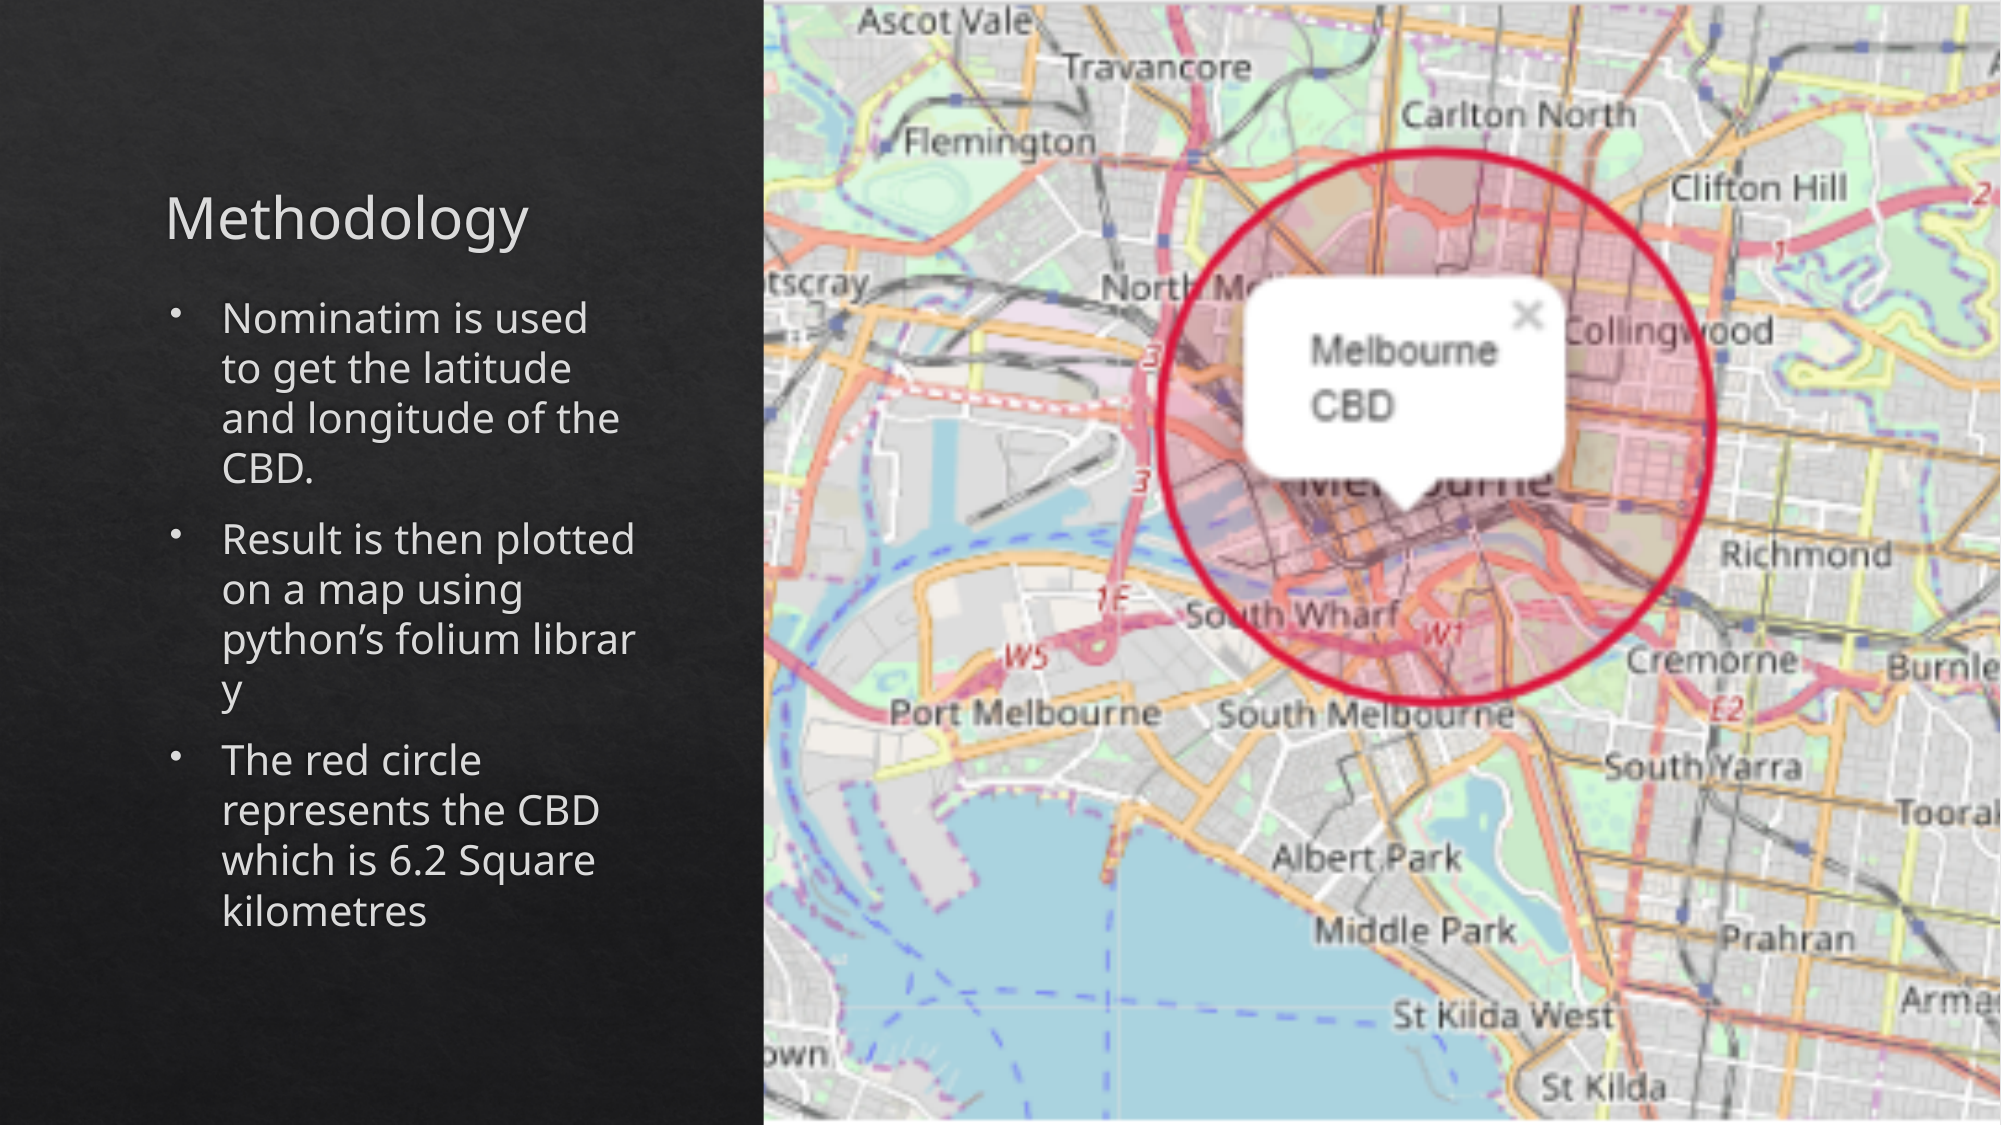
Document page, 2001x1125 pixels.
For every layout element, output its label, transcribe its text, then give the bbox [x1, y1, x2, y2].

title Methodology [149, 99, 655, 260]
picture [763, 0, 2000, 1125]
list Nominatim is used to get the latitude and longitude of the CBD. Result is then plotted on a map using python’s folium library The red circle represents the CBD which is 6.2 Square kilometres [149, 284, 655, 950]
